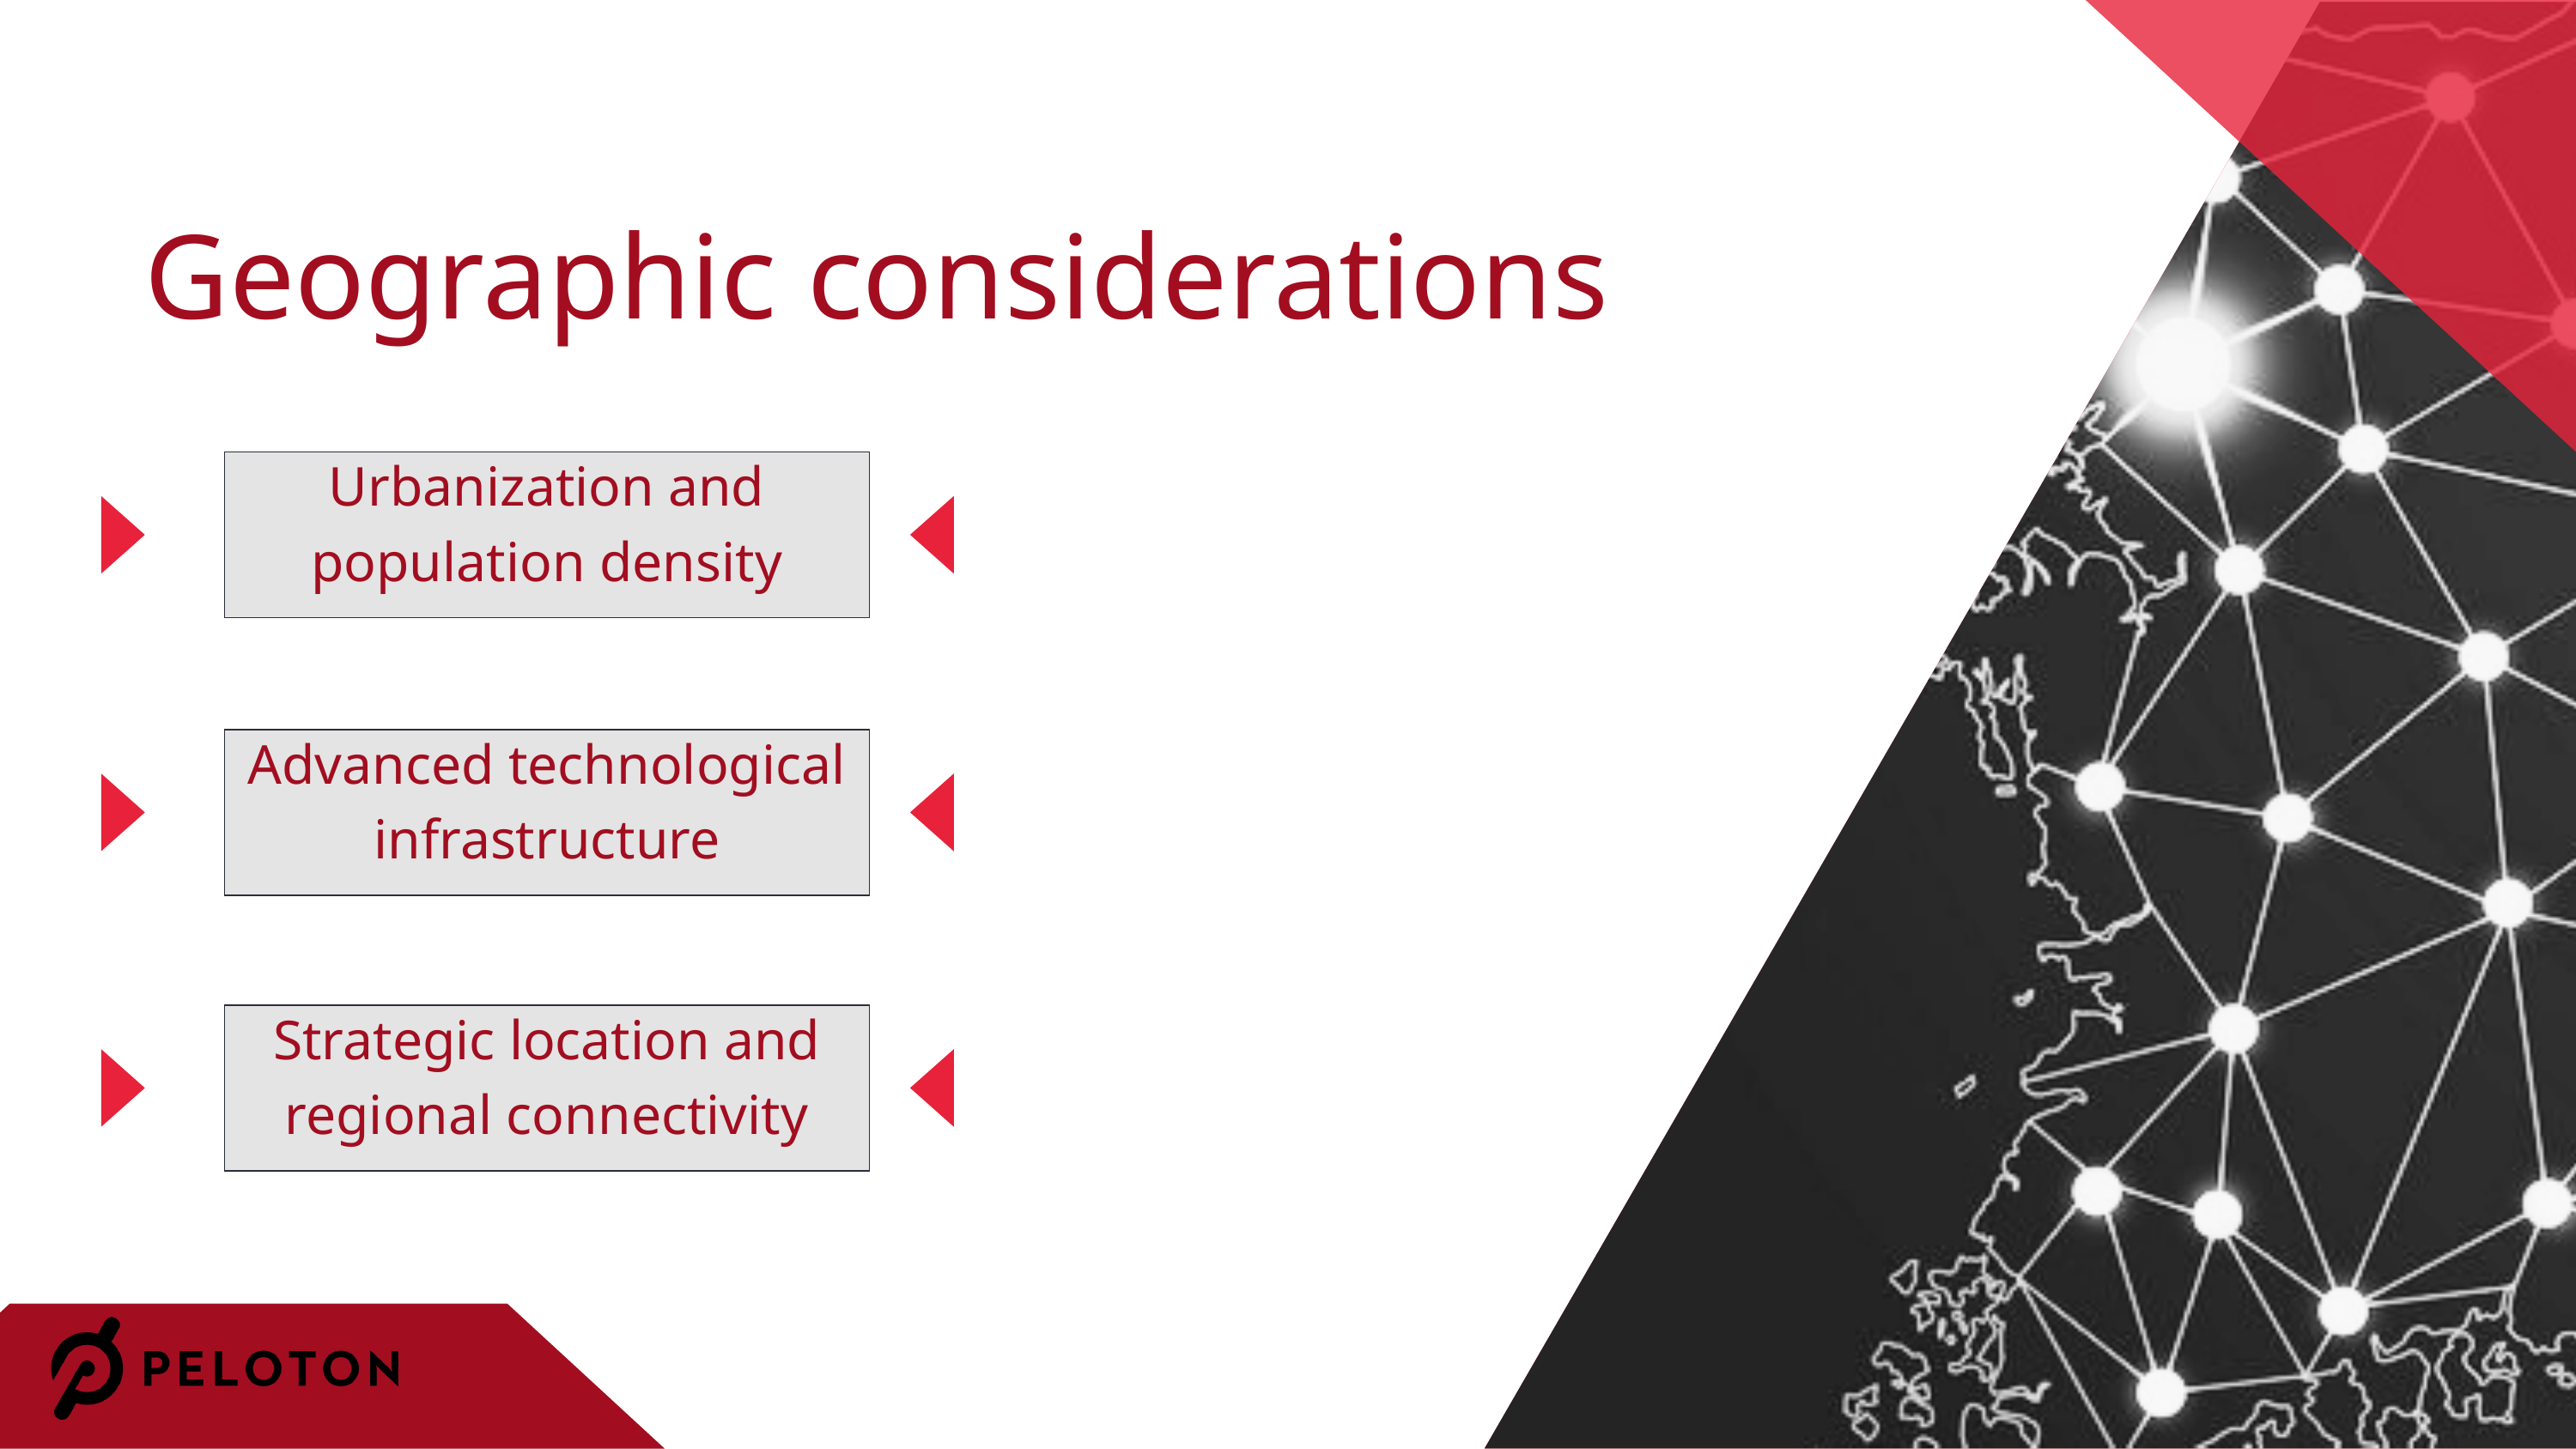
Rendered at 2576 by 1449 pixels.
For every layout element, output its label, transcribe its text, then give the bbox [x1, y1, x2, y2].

text_box Geographic considerations [144, 203, 1479, 343]
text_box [83, 512, 162, 557]
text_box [83, 1065, 162, 1111]
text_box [224, 1004, 870, 1171]
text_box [892, 512, 971, 557]
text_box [0, 1303, 665, 1449]
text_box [892, 1065, 971, 1111]
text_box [1484, 2, 2576, 1449]
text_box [83, 790, 162, 835]
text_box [2034, 0, 2576, 452]
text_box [892, 790, 971, 835]
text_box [224, 452, 870, 618]
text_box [224, 729, 870, 896]
